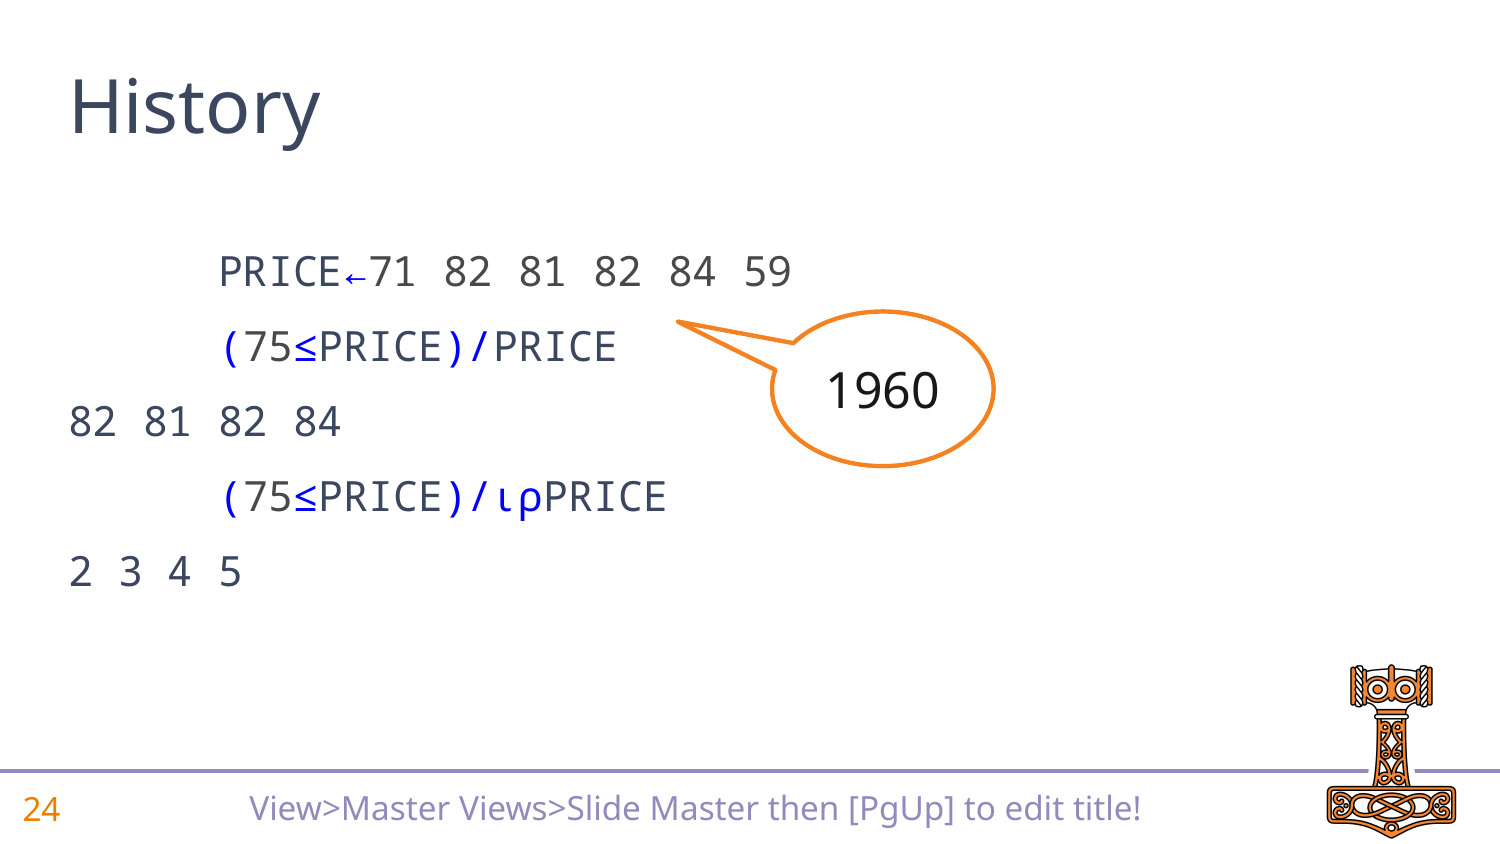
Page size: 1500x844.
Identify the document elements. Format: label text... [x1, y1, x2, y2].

text_box 1960 [675, 309, 996, 469]
title History [53, 43, 1203, 157]
list price←71 82 81 82 84 59 (75≤price)/price 82 81 82 84 (75≤price)/⍳⍴price 2 3 4 5 [53, 237, 1500, 821]
picture [1320, 821, 1461, 844]
